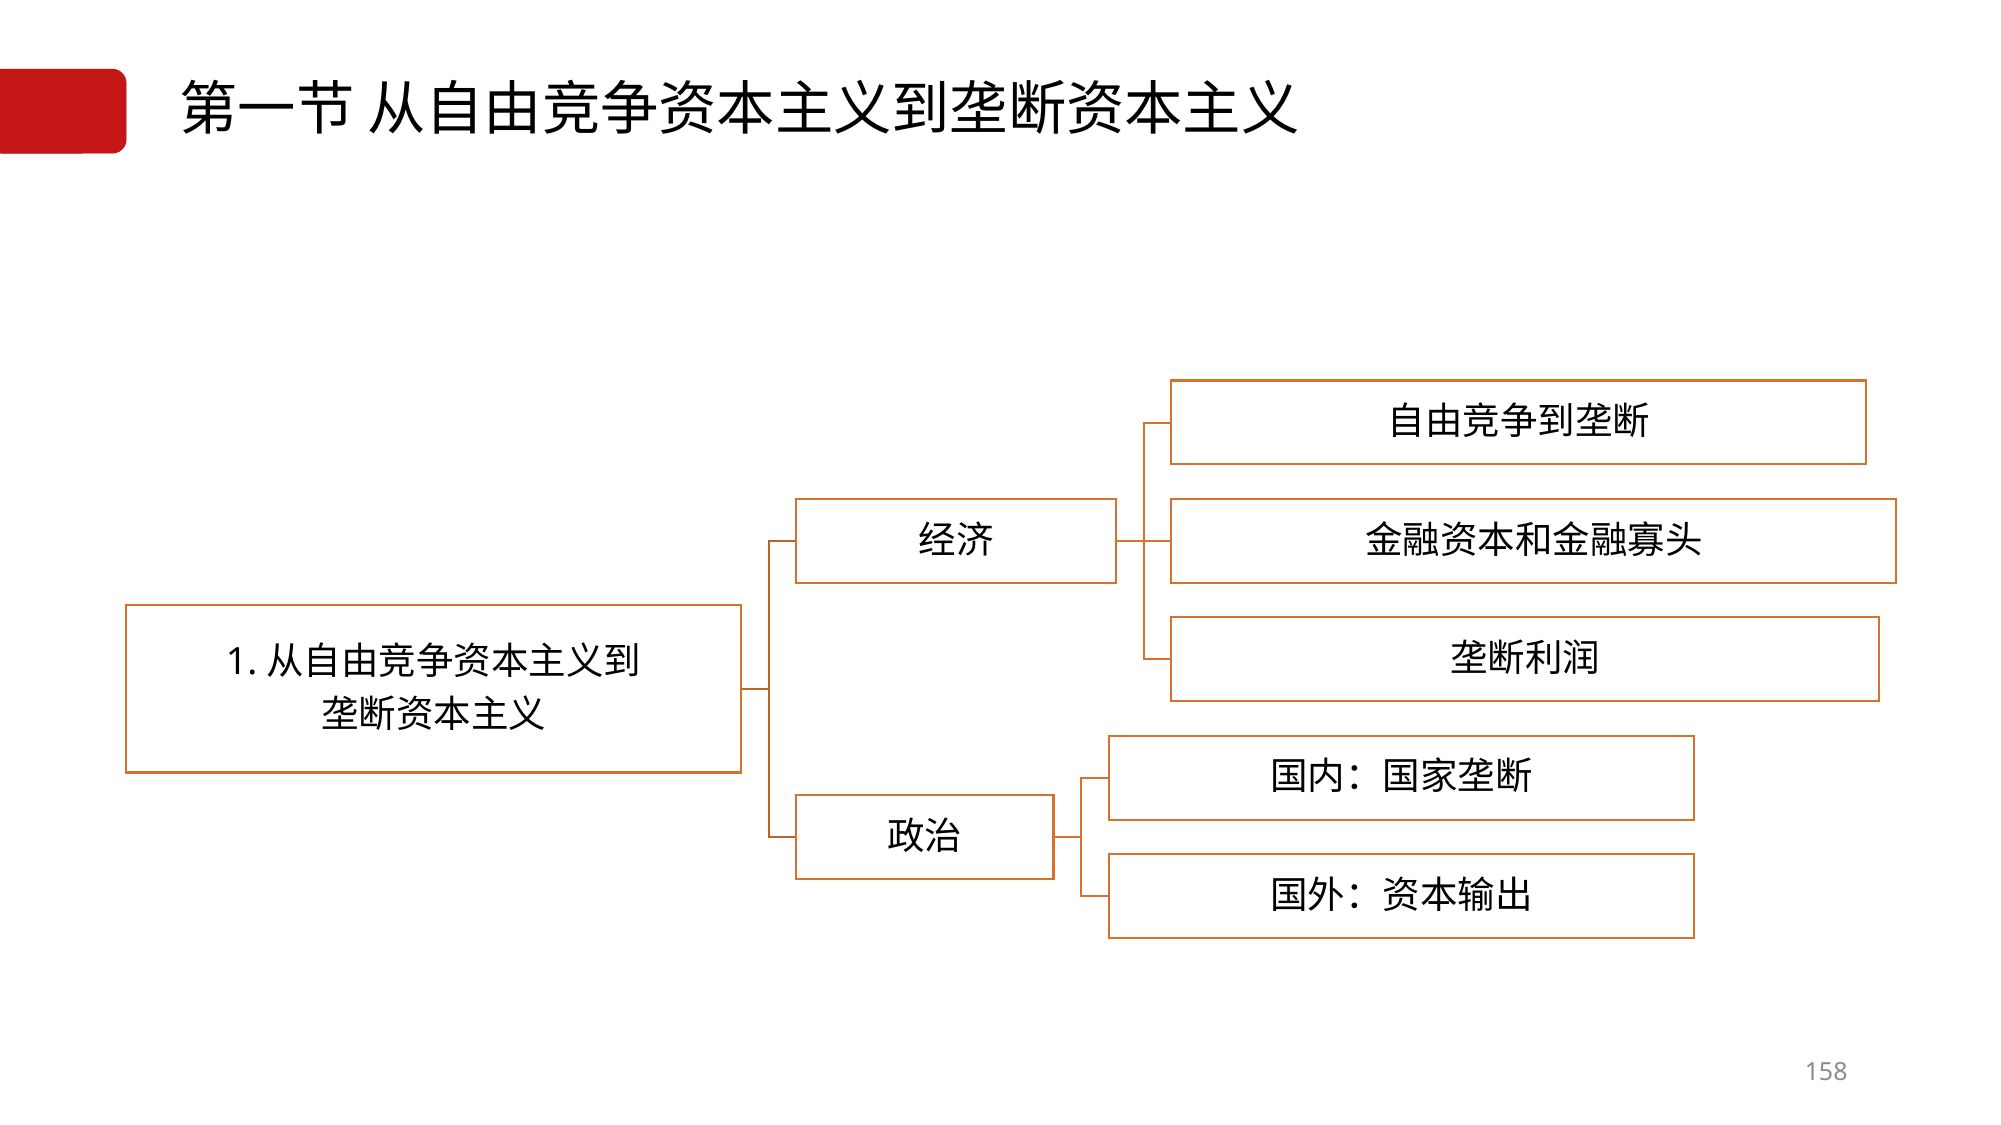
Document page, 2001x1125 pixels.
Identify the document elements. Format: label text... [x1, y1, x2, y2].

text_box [125, 125, 1897, 1125]
title 第一节 从自由竞争资本主义到垄断资本主义 [164, 57, 1890, 125]
